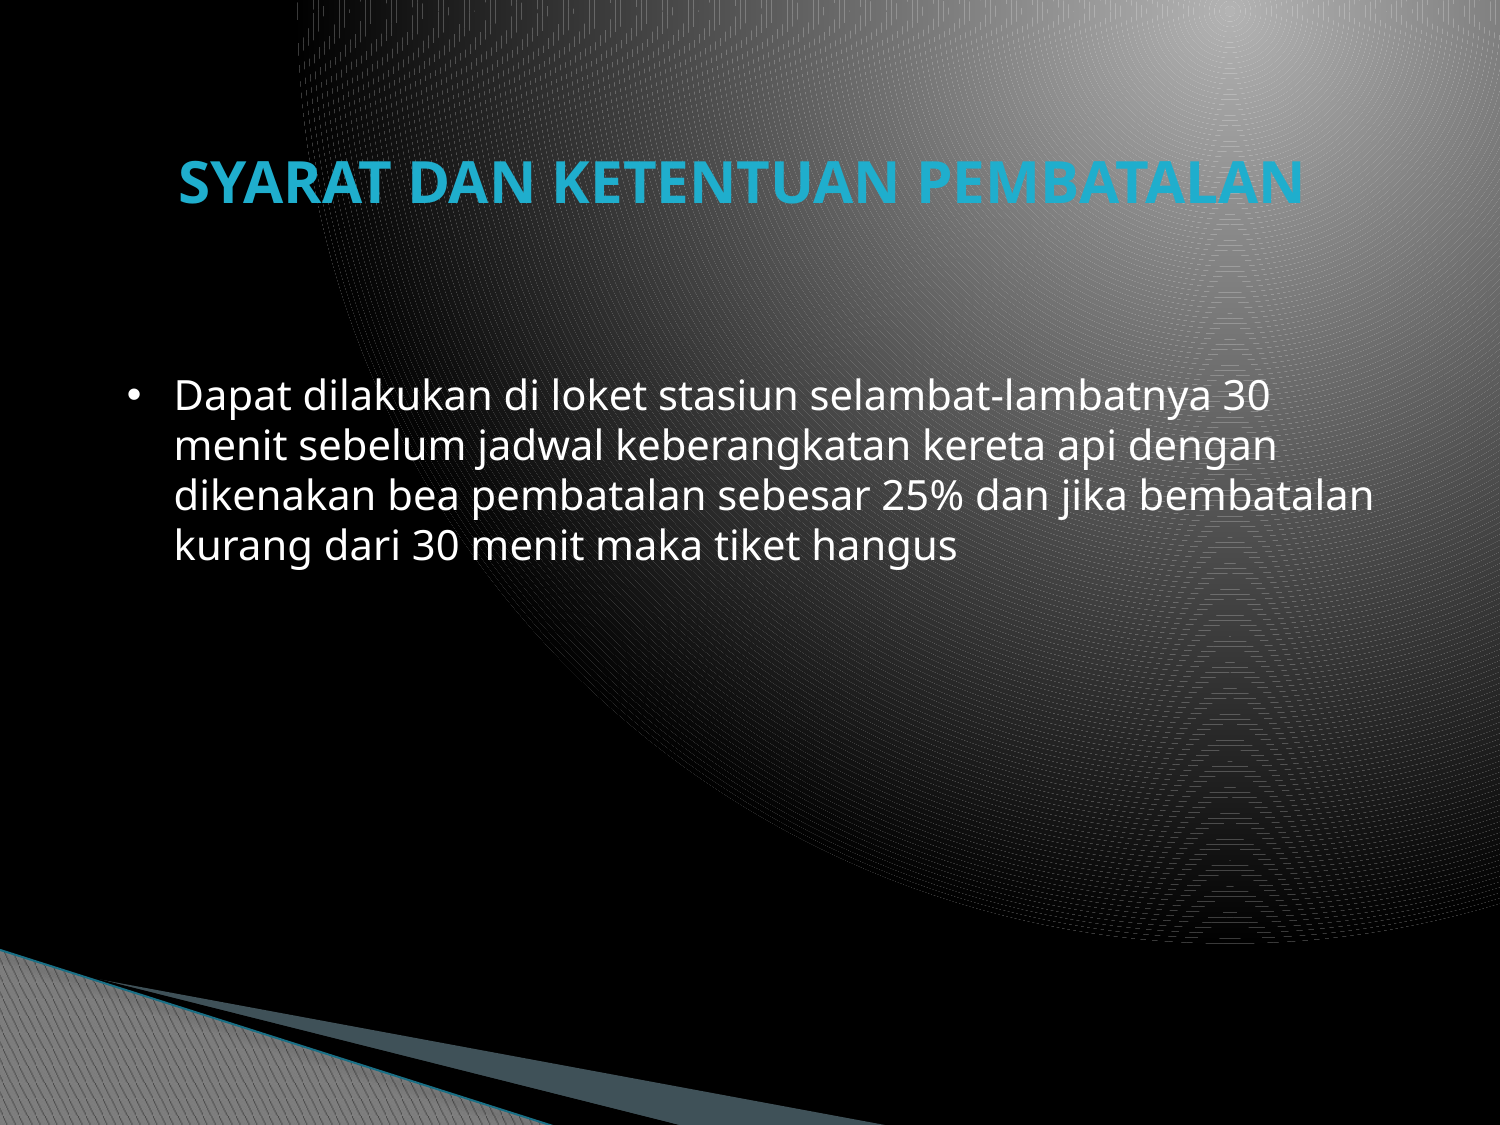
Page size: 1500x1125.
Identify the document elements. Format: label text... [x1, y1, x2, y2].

title SYARAT DAN KETENTUAN PEMBATALAN [75, 45, 1425, 315]
text_box Dapat dilakukan di loket stasiun selambat-lambatnya 30 menit sebelum jadwal keberangkatan kereta api dengan dikenakan bea pembatalan sebesar 25% dan jika bembatalan kurang dari 30 menit maka tiket hangus [112, 361, 1400, 627]
picture [0, 952, 543, 1125]
